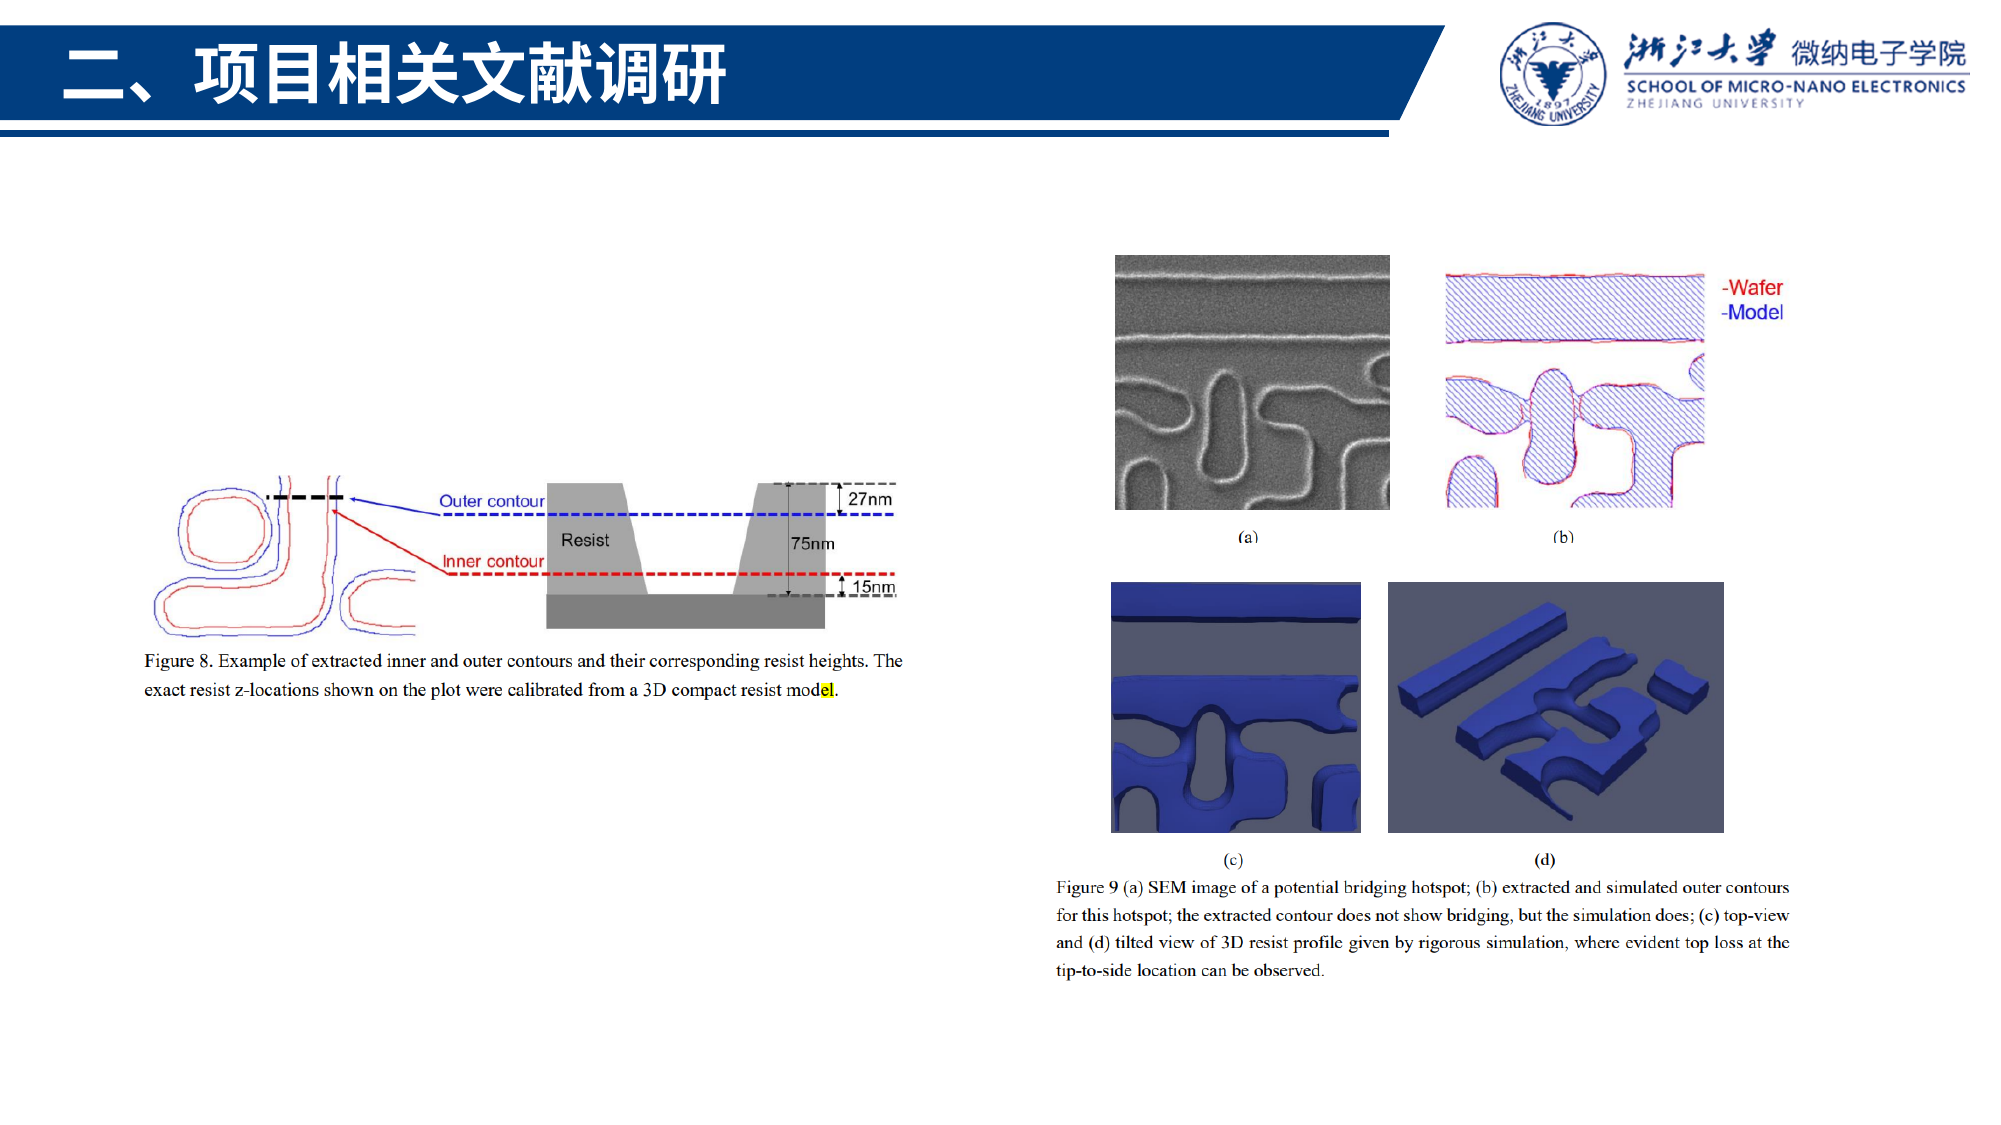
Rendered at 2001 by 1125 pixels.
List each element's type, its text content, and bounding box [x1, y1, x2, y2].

picture [1004, 234, 1859, 992]
text_box [0, 25, 1445, 120]
picture [1500, 22, 1970, 126]
text_box 二、项目相关文献调研 [49, 26, 746, 118]
picture [123, 455, 978, 742]
